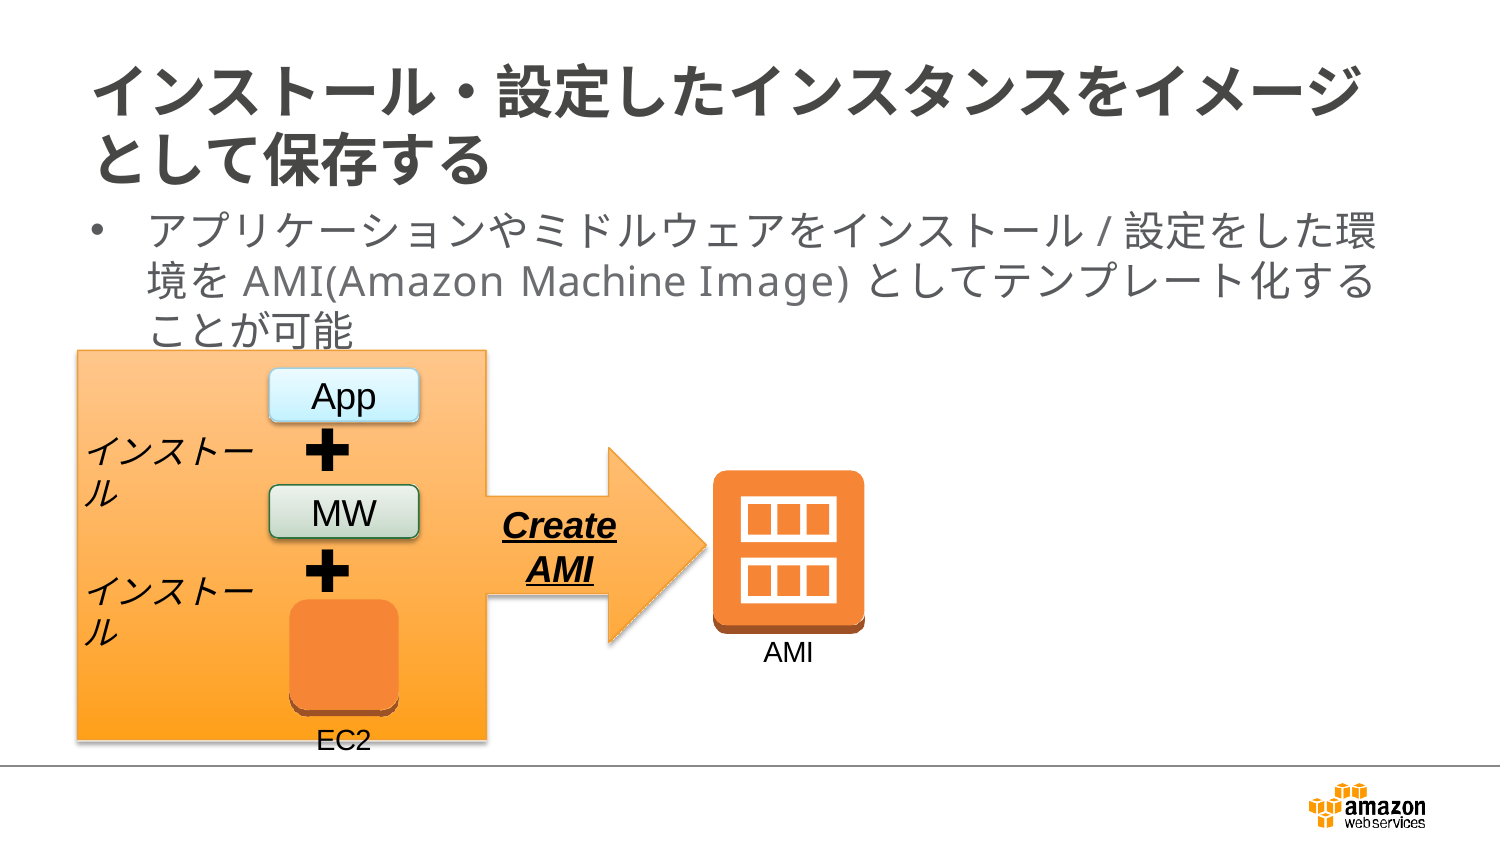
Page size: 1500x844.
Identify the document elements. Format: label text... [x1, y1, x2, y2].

text_box AMI [761, 643, 818, 668]
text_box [260, 479, 427, 550]
picture [1309, 783, 1425, 828]
title インストール・設定したインスタンスをイメージとして保存する [87, 50, 1376, 197]
text_box アプリケーションやミドルウェアをインストール/設定をした環境をAMI(Amazon Machine Image)としてテンプレート化することが可能 App [87, 202, 1378, 418]
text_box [69, 345, 715, 752]
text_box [260, 556, 427, 717]
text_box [260, 363, 427, 479]
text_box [712, 470, 865, 635]
